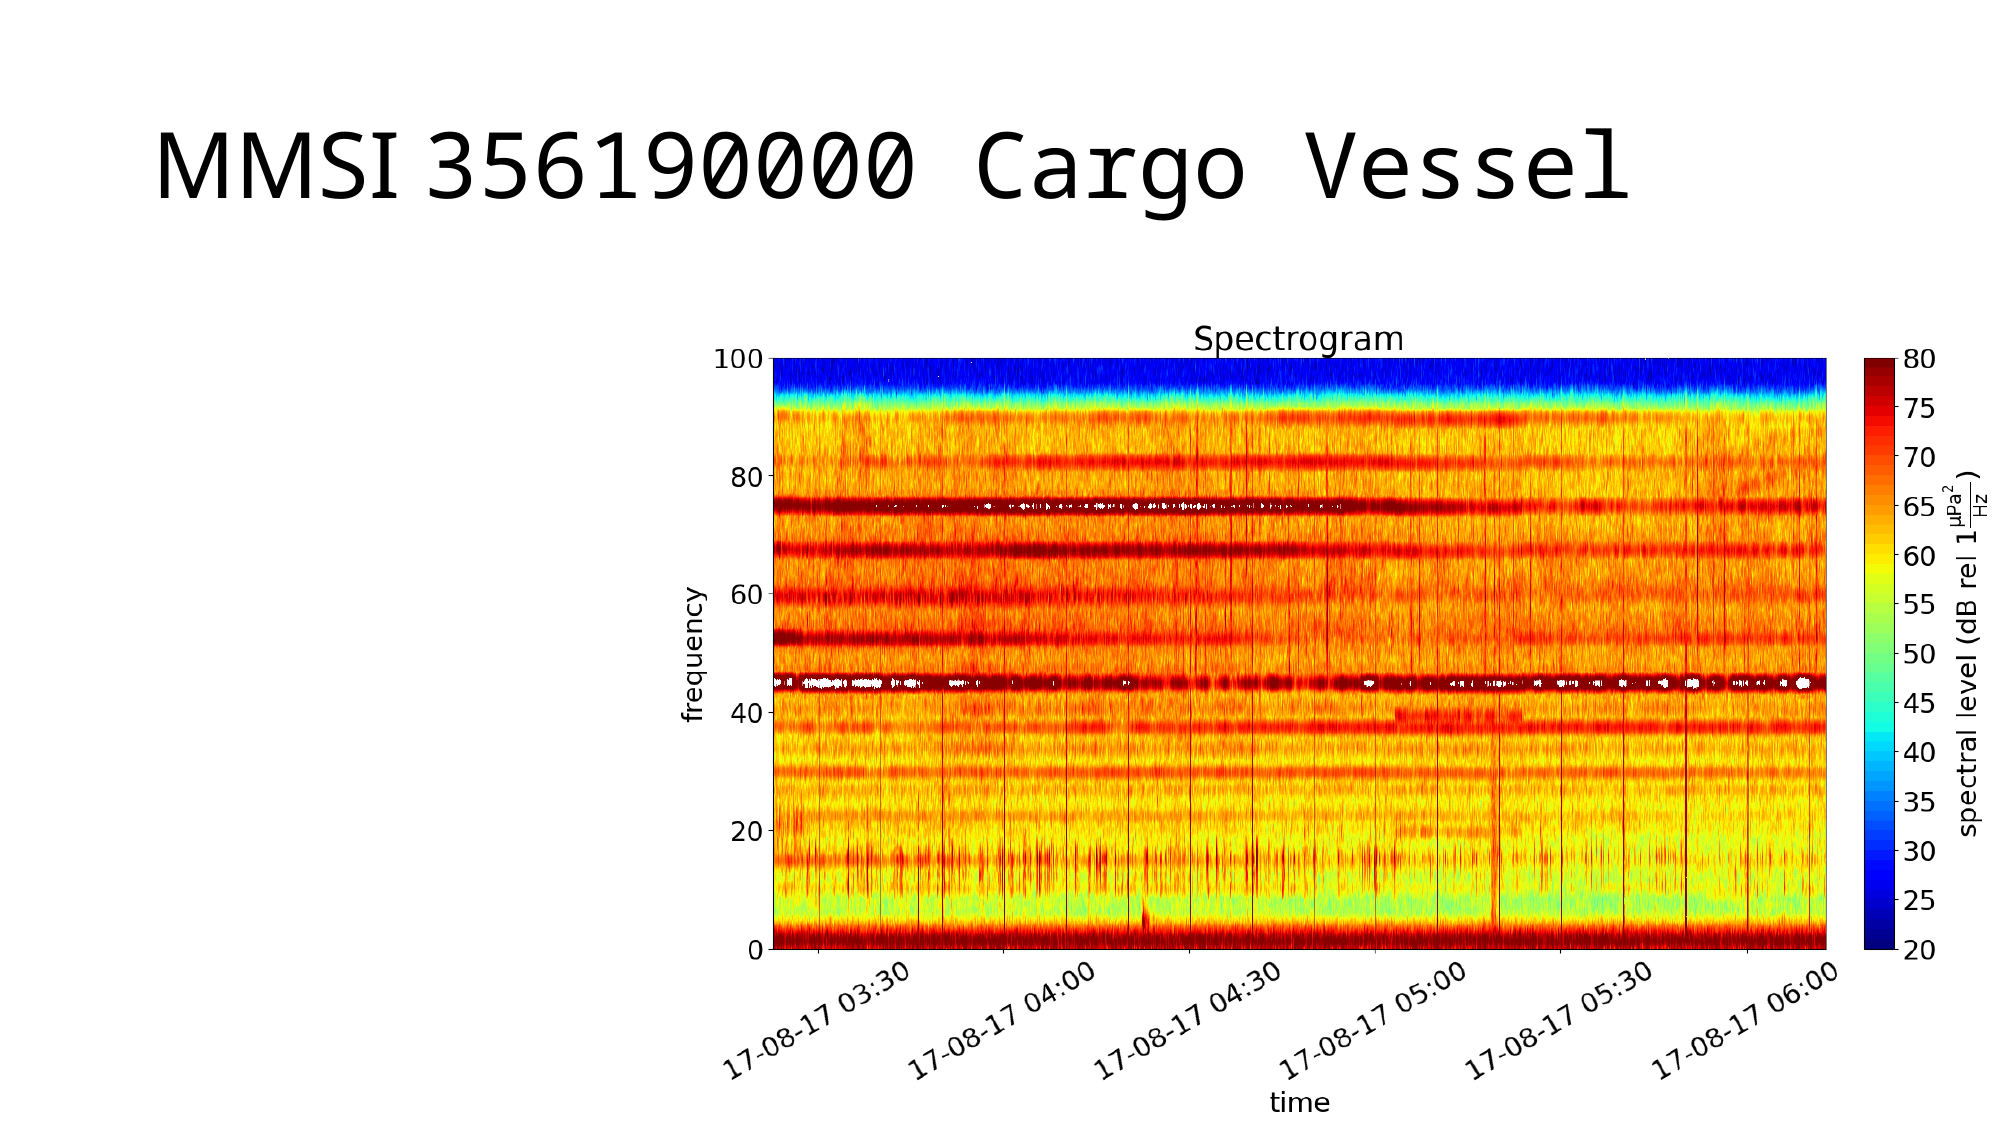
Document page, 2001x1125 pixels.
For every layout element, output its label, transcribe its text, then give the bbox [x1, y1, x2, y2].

title MMSI 356190000 Cargo Vessel [137, 59, 1863, 278]
picture [672, 315, 2000, 1125]
